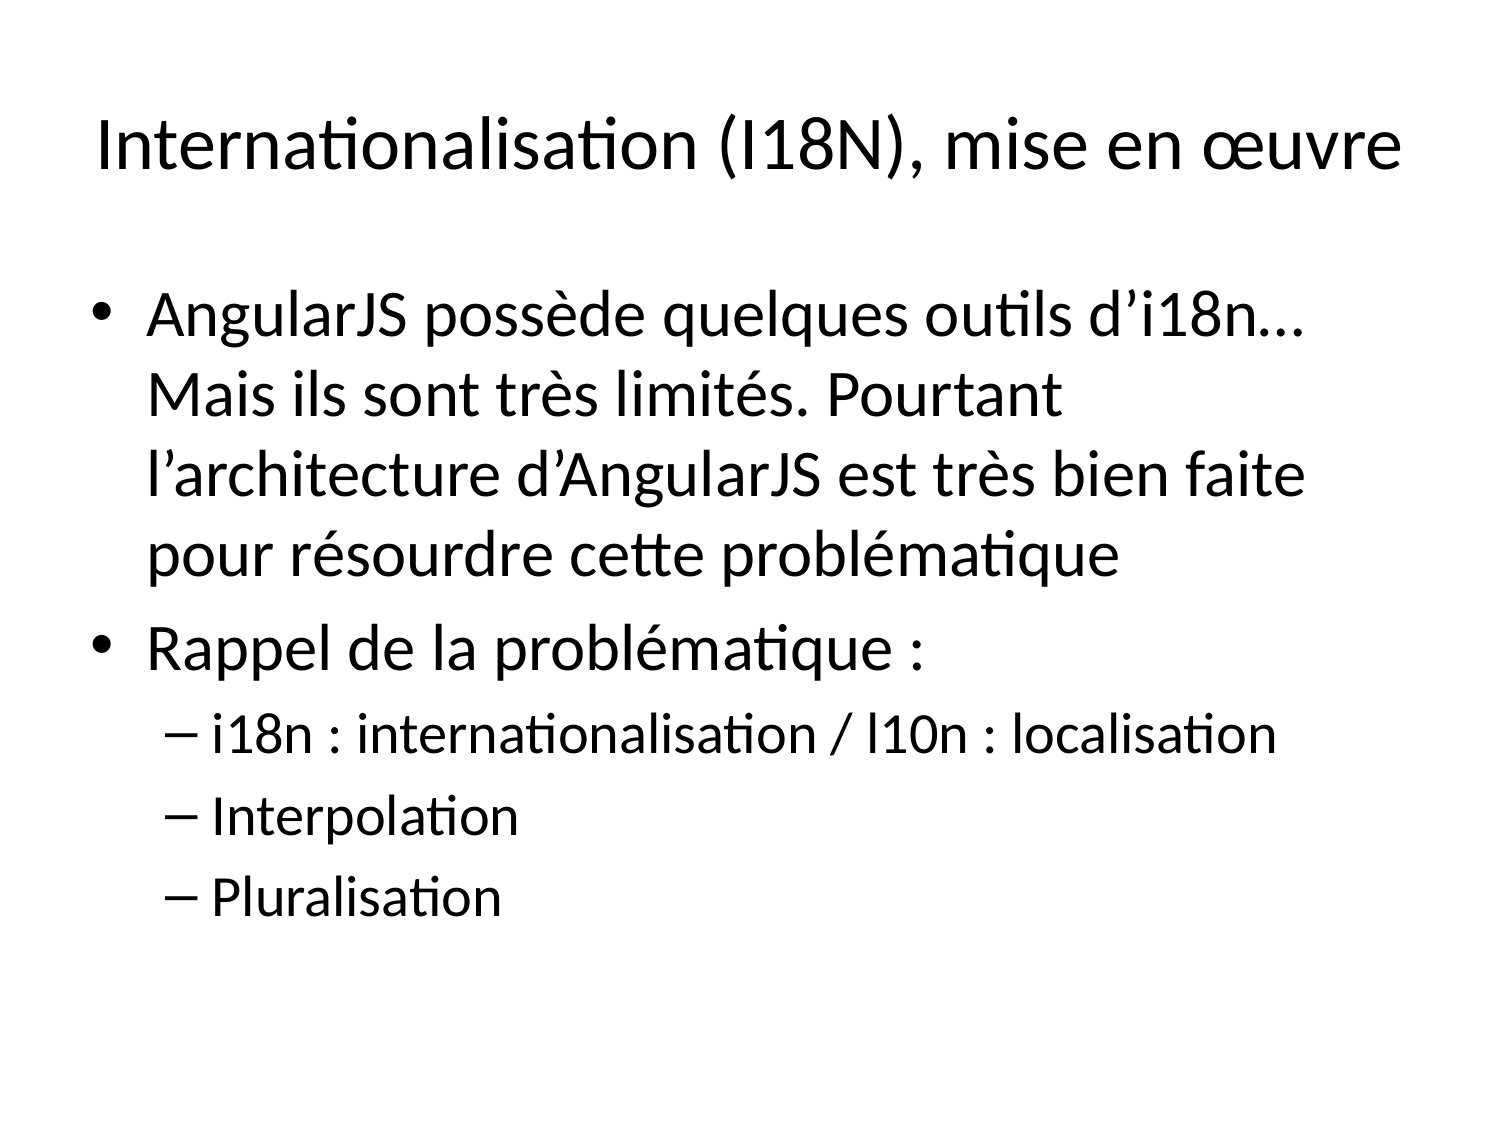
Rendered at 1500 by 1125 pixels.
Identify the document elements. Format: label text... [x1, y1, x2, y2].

list AngularJS possède quelques outils d’i18n… Mais ils sont très limités. Pourtant l’architecture d’AngularJS est très bien faite pour résourdre cette problématique Rappel de la problématique : i18n : internationalisation / l10n : localisation Interpolation Pluralisation [75, 262, 1425, 1005]
title Internationalisation (I18N), mise en œuvre [75, 45, 1425, 233]
